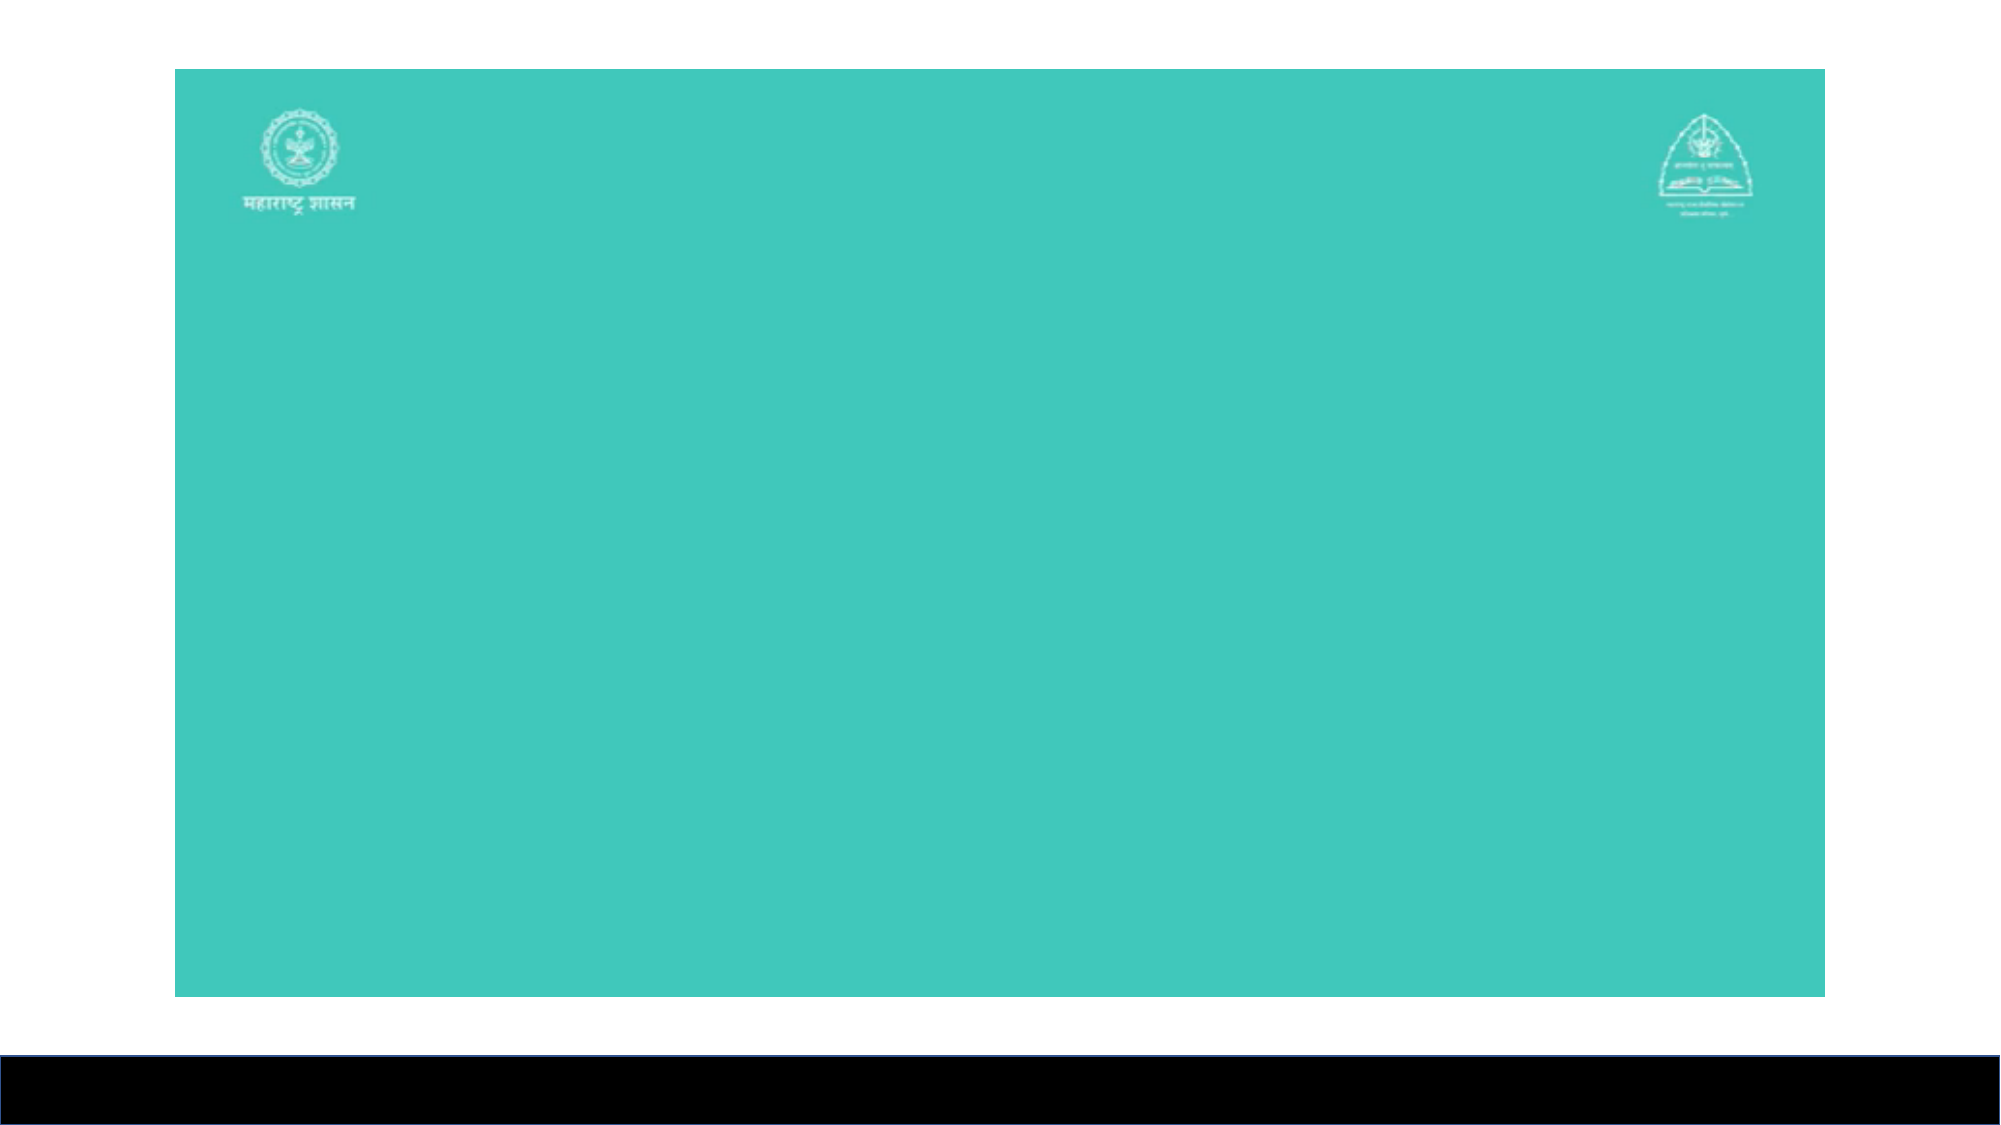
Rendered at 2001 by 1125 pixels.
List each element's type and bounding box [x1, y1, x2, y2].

text_box [0, 1055, 2000, 1125]
text_box [174, 68, 1825, 998]
